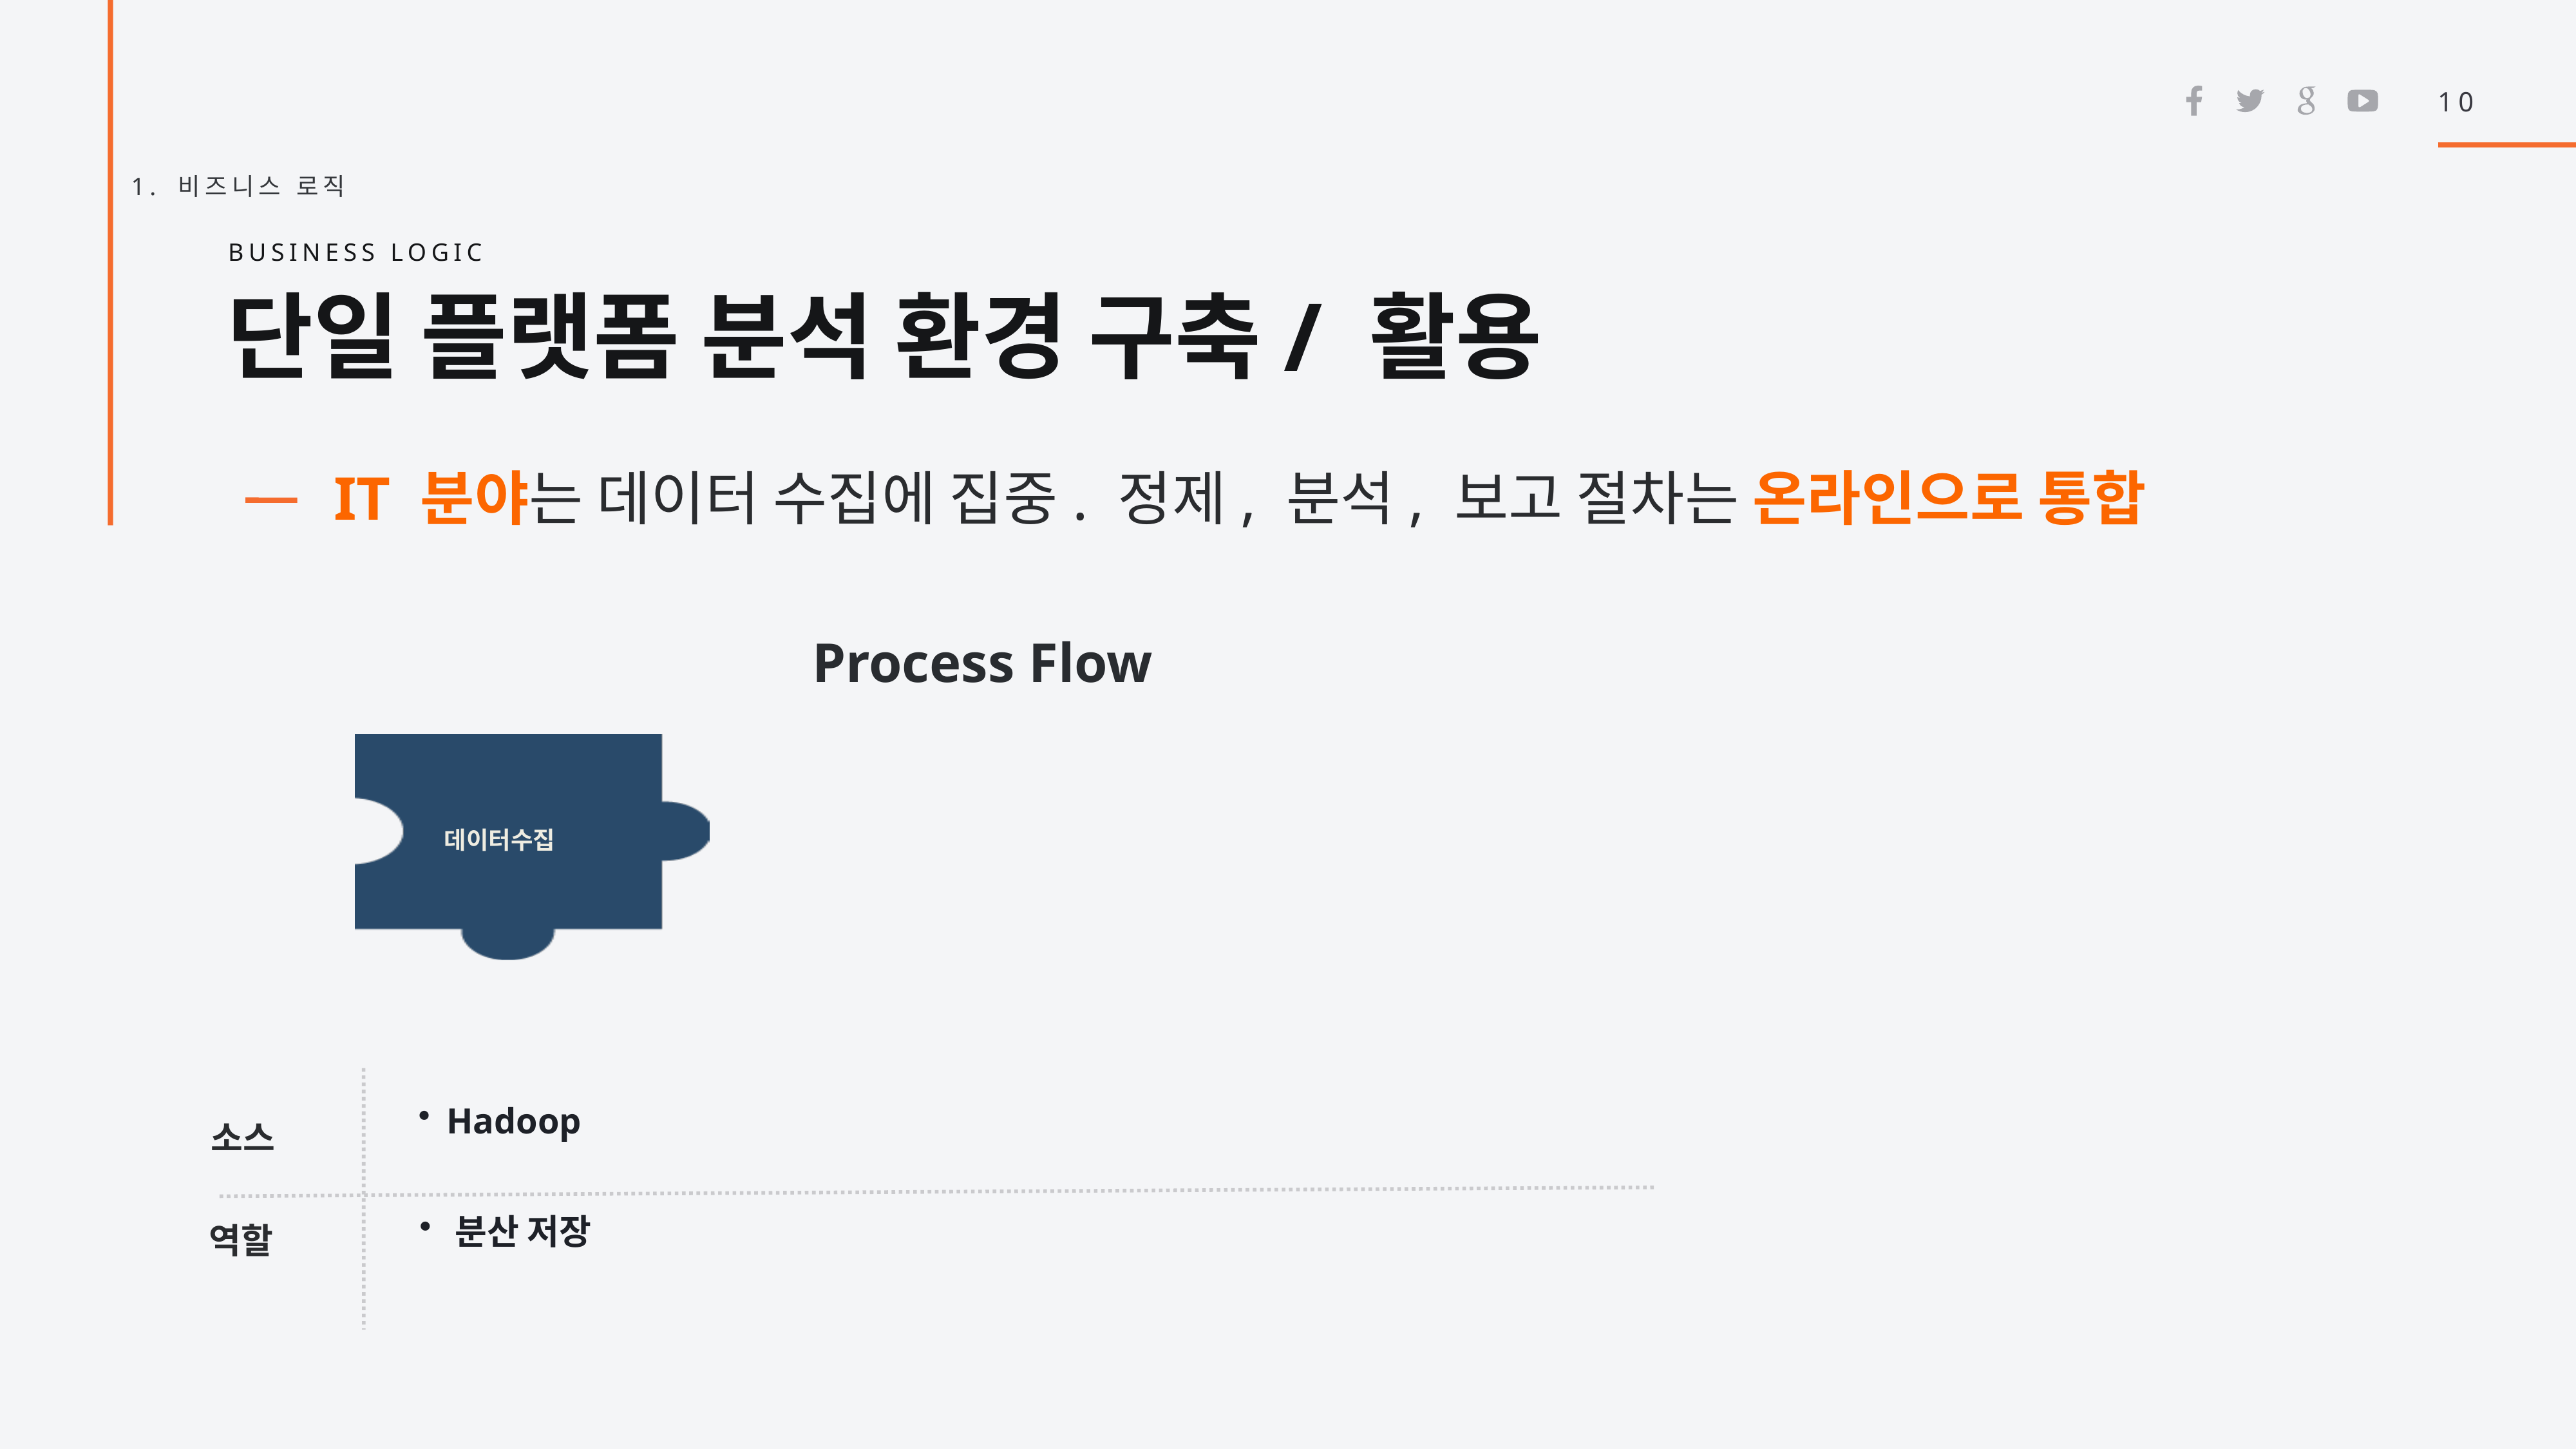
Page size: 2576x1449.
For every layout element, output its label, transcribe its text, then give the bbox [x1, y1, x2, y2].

text_box IT 분야는 데이터 수집에 집중. 정제, 분석, 보고 절차는 온라인으로 통합 [263, 456, 2441, 547]
text_box 1. 비즈니스 로직 [127, 167, 537, 205]
text_box Business logic [223, 233, 634, 270]
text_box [219, 1187, 1654, 1197]
slide_number 10 [2433, 80, 2499, 929]
text_box 단일 플랫폼 분석 환경 구축/ 활용 [222, 295, 2427, 447]
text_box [200, 600, 1417, 1330]
